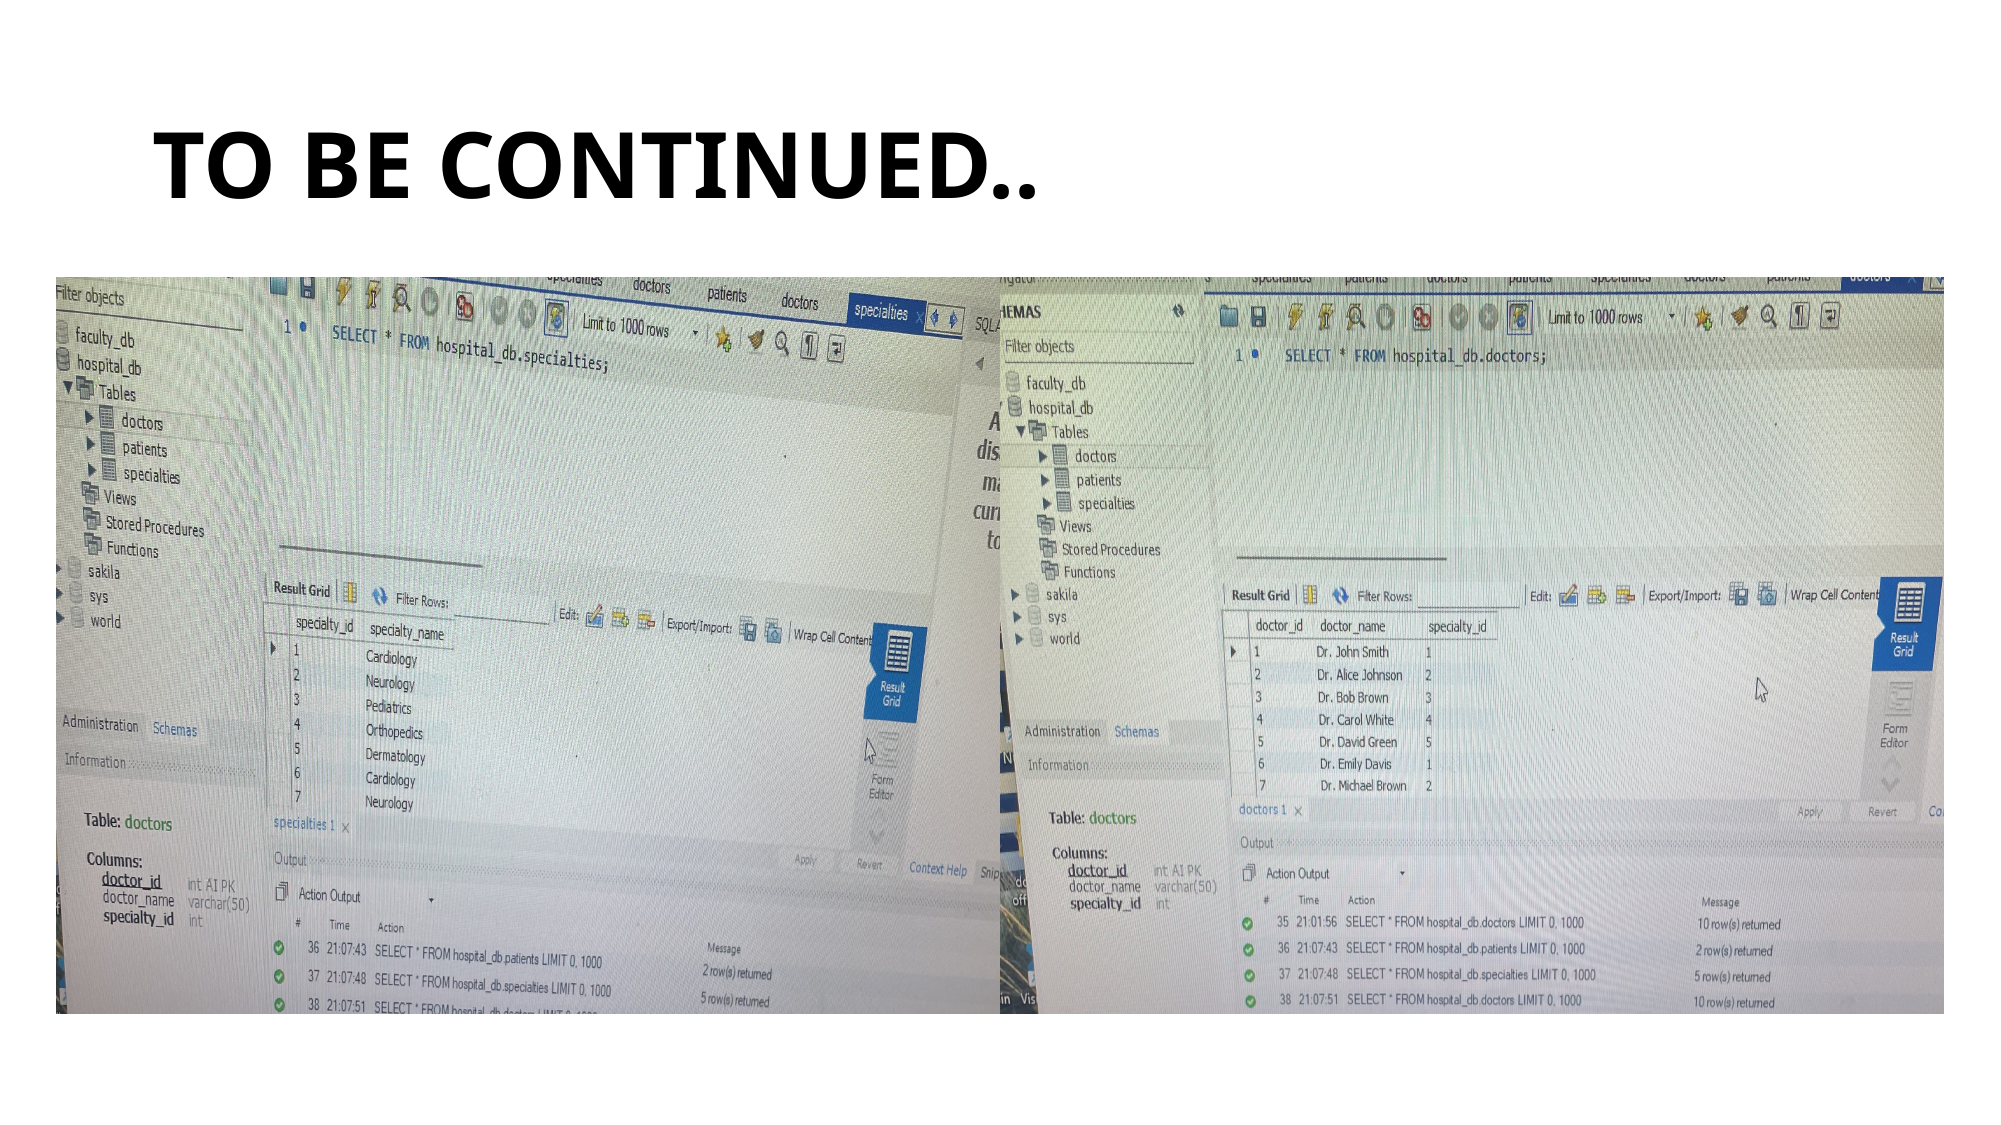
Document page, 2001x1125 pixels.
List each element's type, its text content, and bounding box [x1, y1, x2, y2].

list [56, 277, 1000, 1014]
title TO BE CONTINUED.. [137, 59, 1863, 277]
picture [1000, 277, 1944, 1014]
